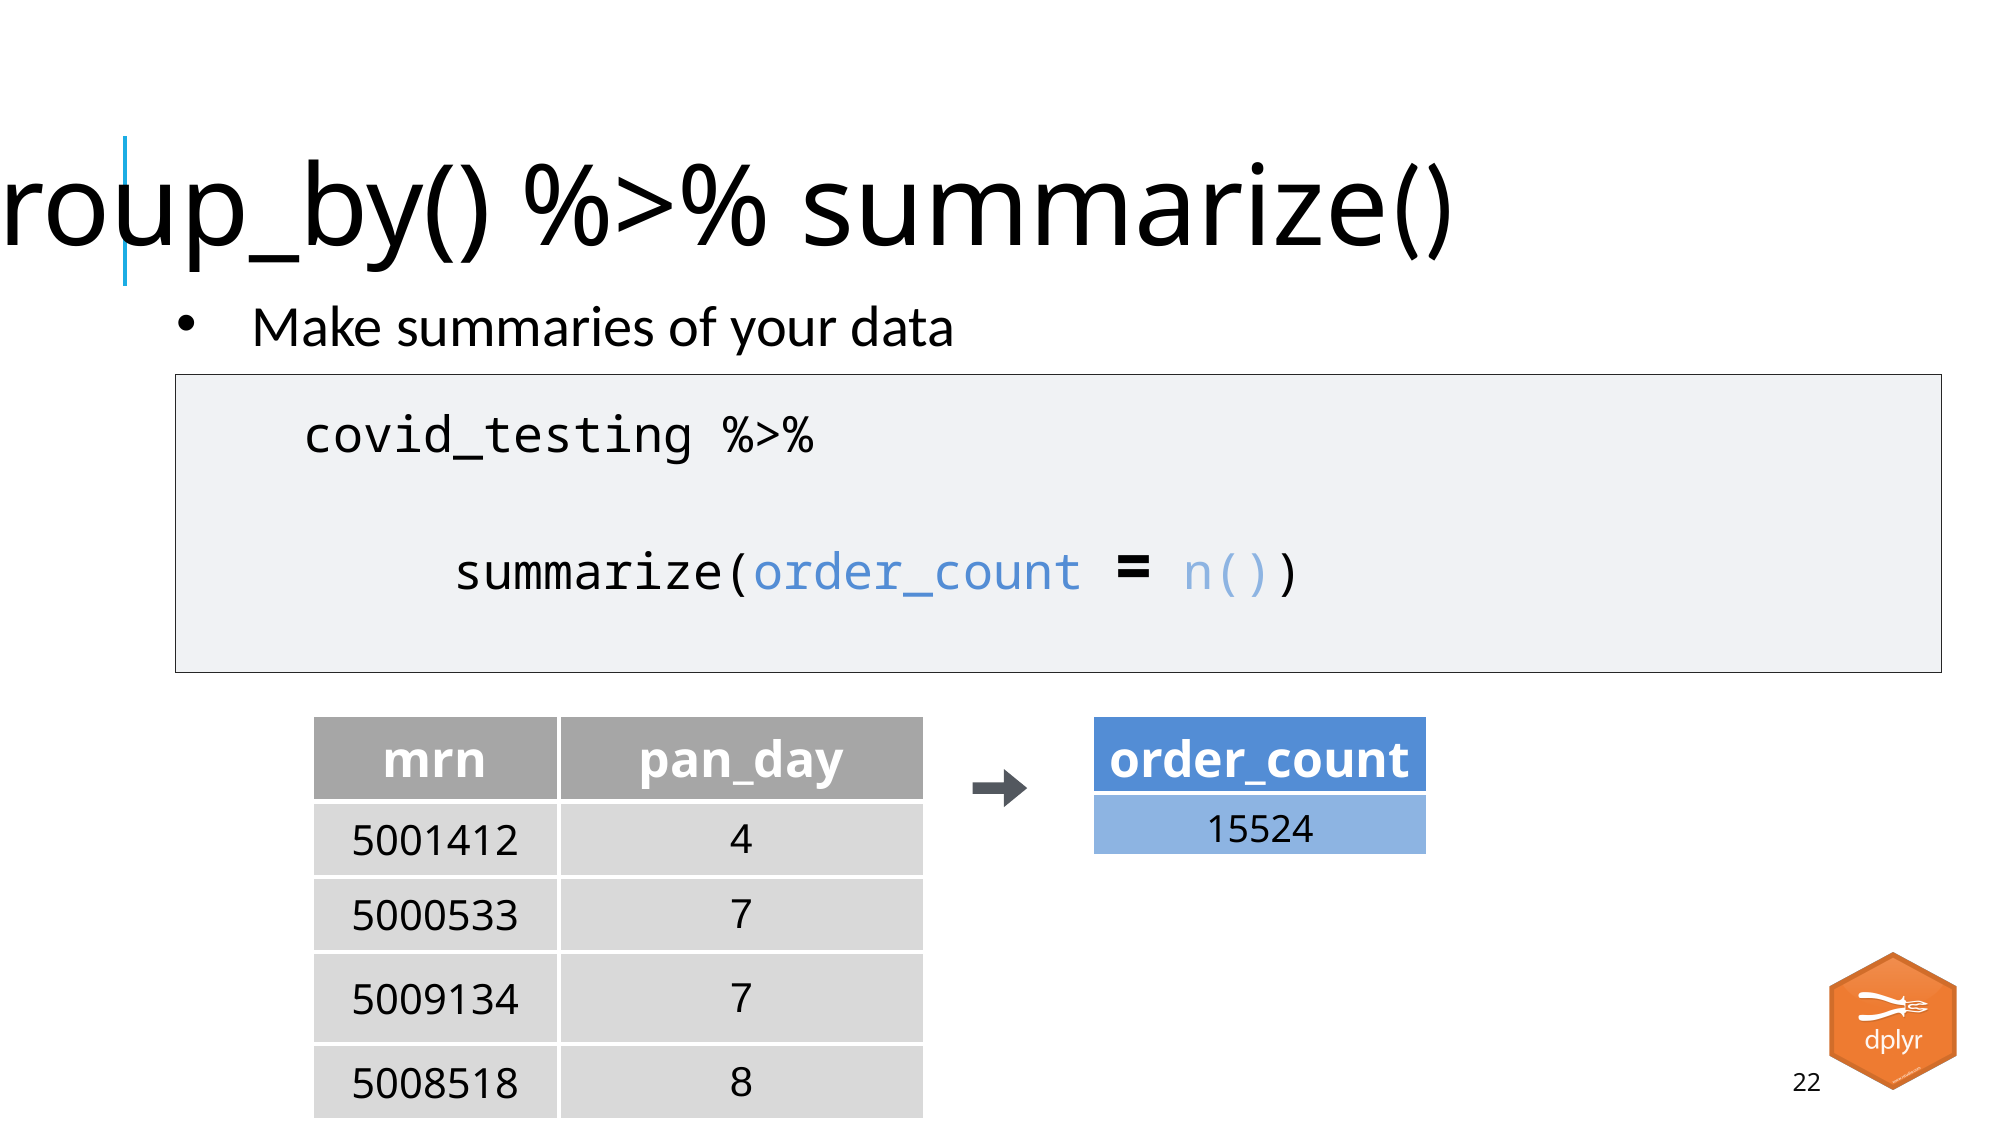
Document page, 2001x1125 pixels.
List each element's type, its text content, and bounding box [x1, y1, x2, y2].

text_box covid_testing %>% summarize(order_count = n()) [288, 395, 1830, 610]
slide_number 22 [1777, 1061, 1938, 1107]
table_cell 5008518 [314, 1046, 557, 1118]
table_header pan_day [561, 717, 923, 799]
text_box [972, 769, 1028, 808]
table_cell 5000533 [314, 879, 557, 950]
text_box Make summaries of your data [175, 286, 1187, 479]
table_header order_count [1094, 717, 1426, 791]
table_cell 4 [561, 804, 923, 875]
table_cell 7 [561, 879, 923, 950]
text_box [175, 374, 1942, 673]
text_box group_by() %>% summarize() [0, 125, 1473, 275]
table_cell 5009134 [314, 954, 557, 1042]
table_cell 7 [561, 954, 923, 1042]
table_cell 5001412 [314, 804, 557, 875]
table_header mrn [314, 717, 557, 799]
table_cell 8 [561, 1046, 923, 1118]
text_box [1829, 952, 1957, 1090]
table_cell 15524 [1094, 795, 1426, 854]
